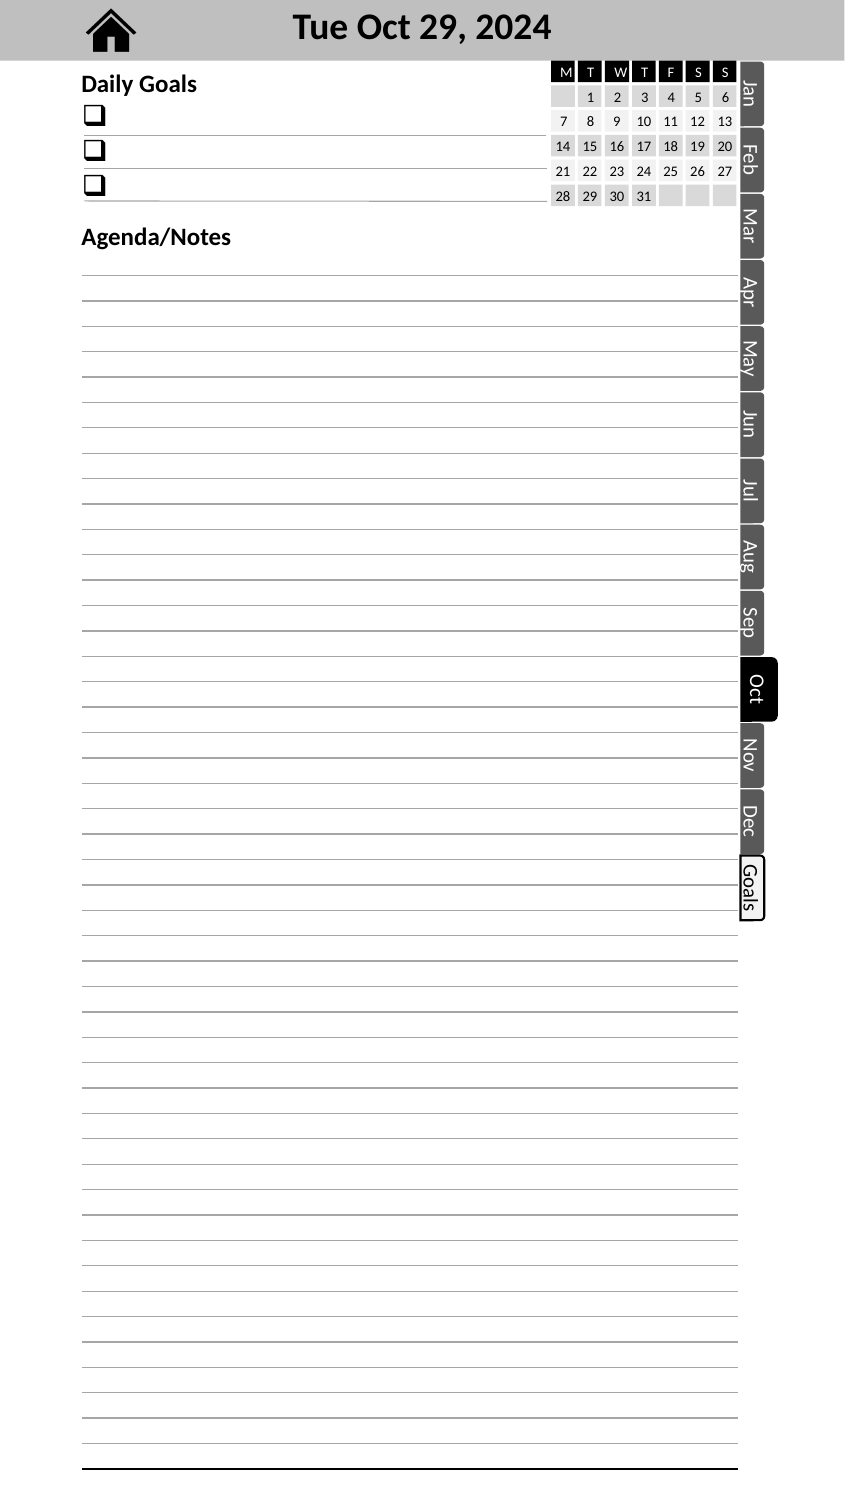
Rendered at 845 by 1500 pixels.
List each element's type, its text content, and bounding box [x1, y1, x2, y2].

picture [82, 1, 140, 59]
list Tue Oct 29, 2024 [190, 0, 655, 61]
